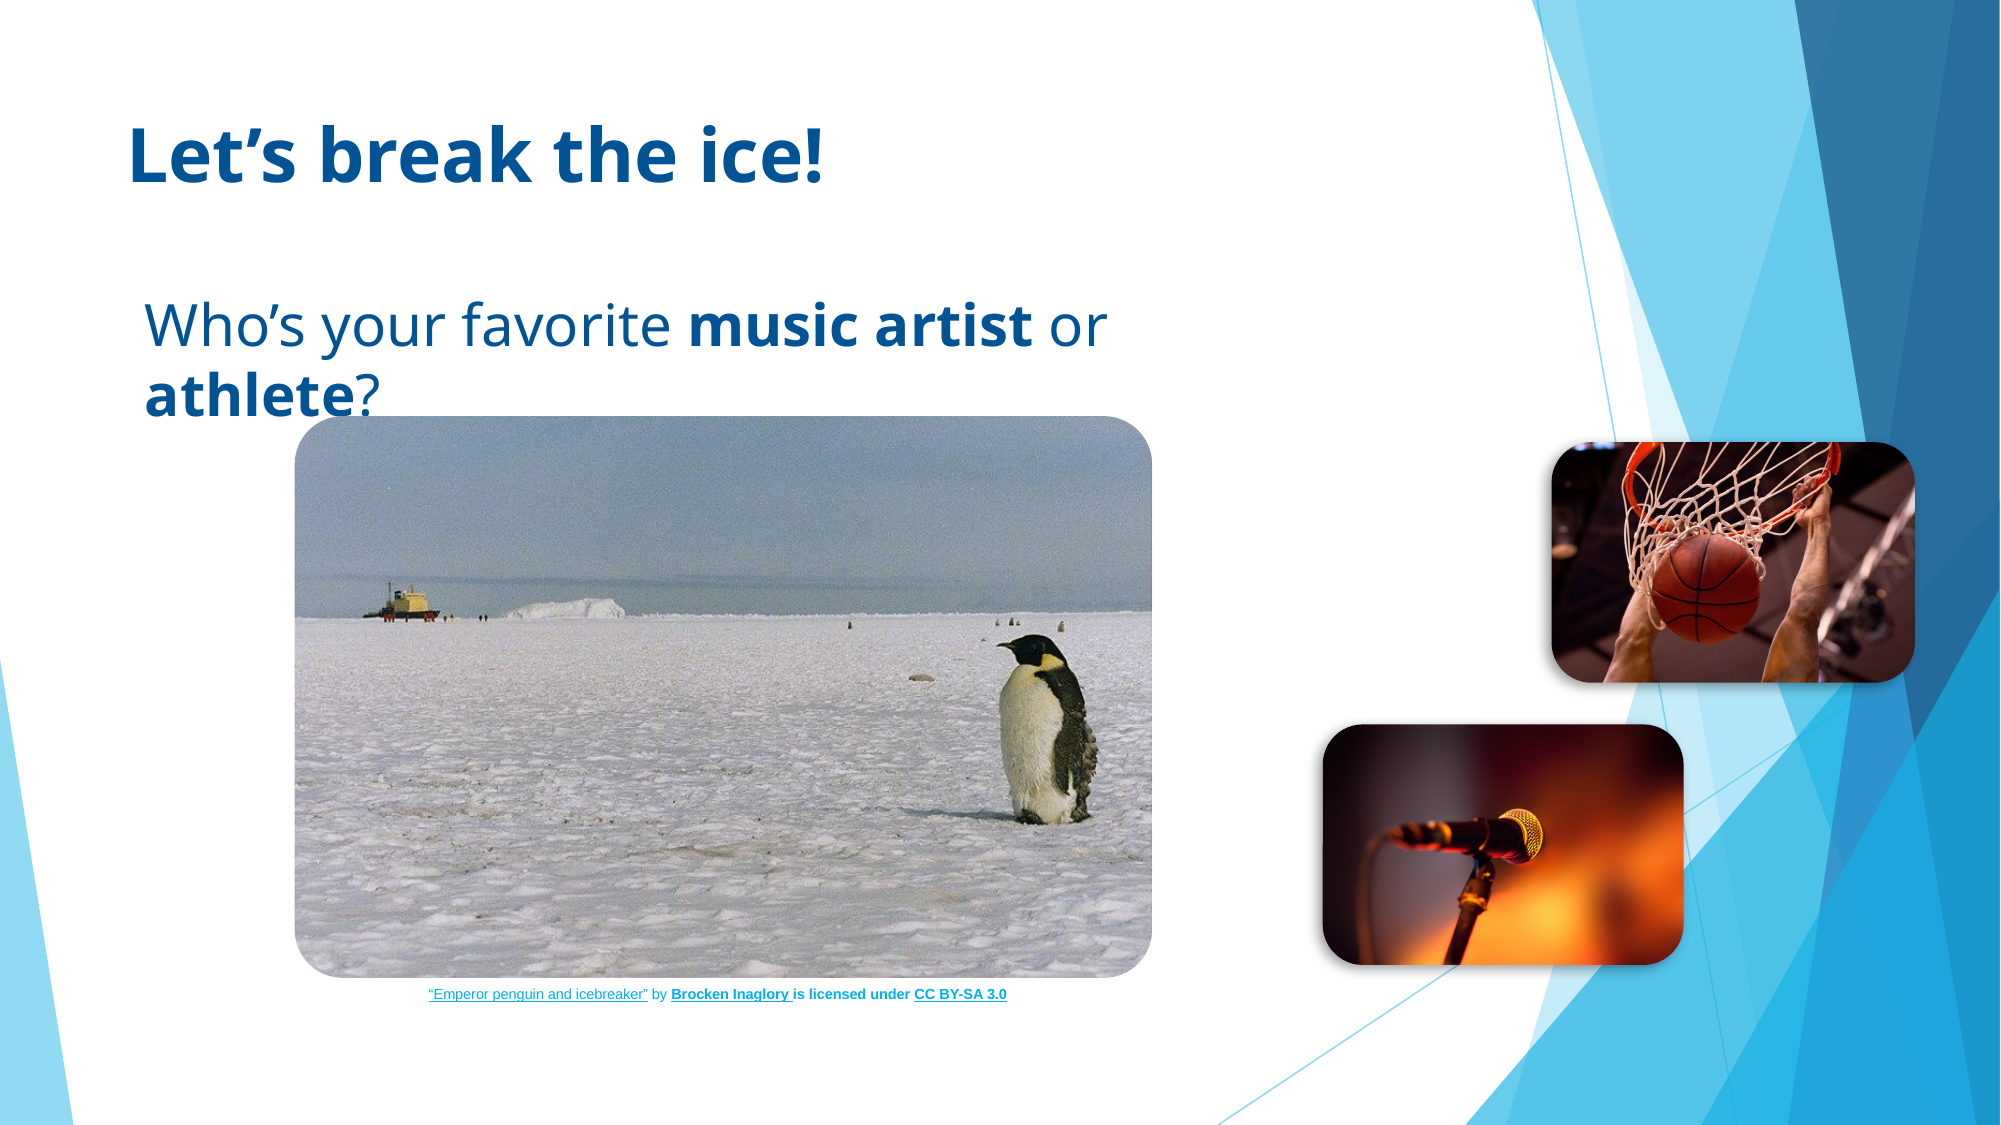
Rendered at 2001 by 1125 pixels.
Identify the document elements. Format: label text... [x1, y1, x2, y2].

picture [1551, 441, 1916, 683]
text_box “Emperor penguin and icebreaker” by Brocken Inaglory is licensed under CC BY-SA 3.0 [413, 986, 1034, 1011]
picture [294, 415, 1153, 979]
title Let’s break the ice! [111, 99, 1552, 317]
text_box Who’s your favorite music artist or athlete? [111, 280, 1336, 436]
picture [1322, 724, 1684, 966]
